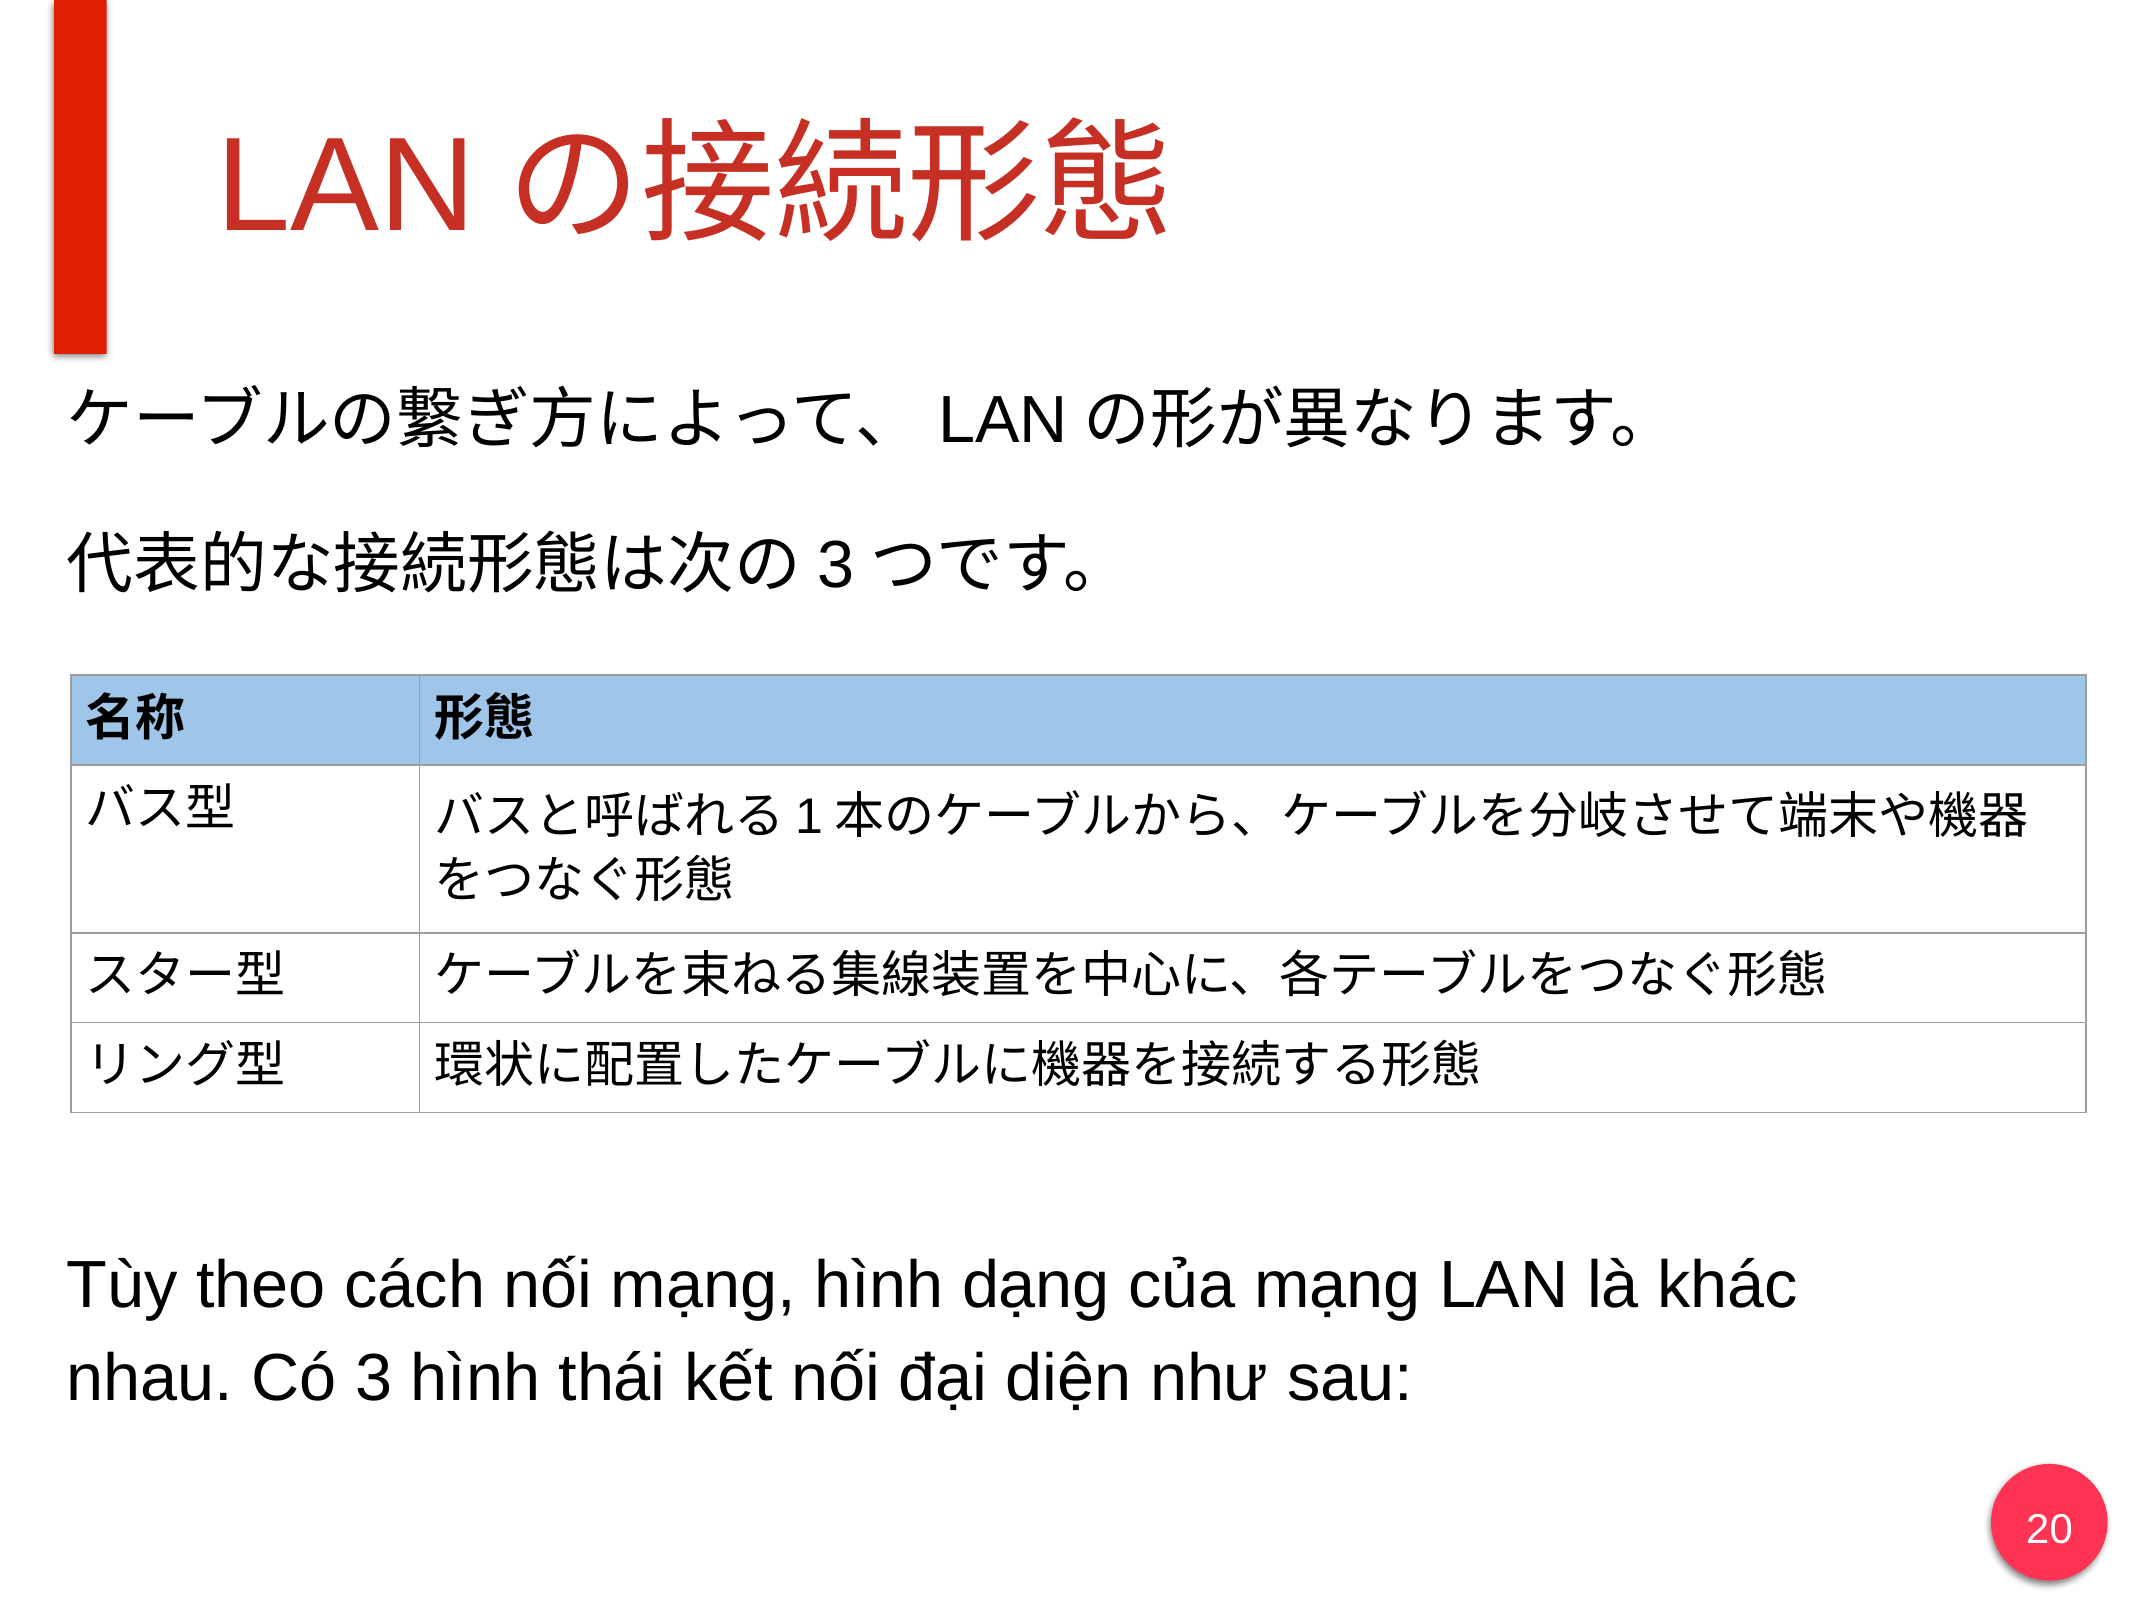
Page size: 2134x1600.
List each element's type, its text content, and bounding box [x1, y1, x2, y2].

text_box ケーブルの繋ぎ方によって、LANの形が異なります。 代表的な接続形態は次の3つです。 Tùy theo cách nối mạng, hình dạng của mạng LAN là khác nhau. Có 3 hình thái kết nối đại diện như sau: [58, 355, 1980, 1473]
table_cell バス型 [72, 766, 419, 932]
table_cell スター型 [72, 934, 419, 1022]
slide_number 20 [2012, 1493, 2087, 1600]
title LANの接続形態 [208, 18, 2030, 336]
table_header 形態 [420, 676, 2085, 764]
table_header 名称 [72, 676, 419, 764]
table_cell 環状に配置したケーブルに機器を接続する形態 [420, 1023, 2085, 1112]
table_cell ケーブルを束ねる集線装置を中心に、各テーブルをつなぐ形態 [420, 934, 2085, 1022]
table_cell バスと呼ばれる1本のケーブルから、ケーブルを分岐させて端末や機器をつなぐ形態 [420, 766, 2085, 932]
table_cell リング型 [72, 1023, 419, 1112]
